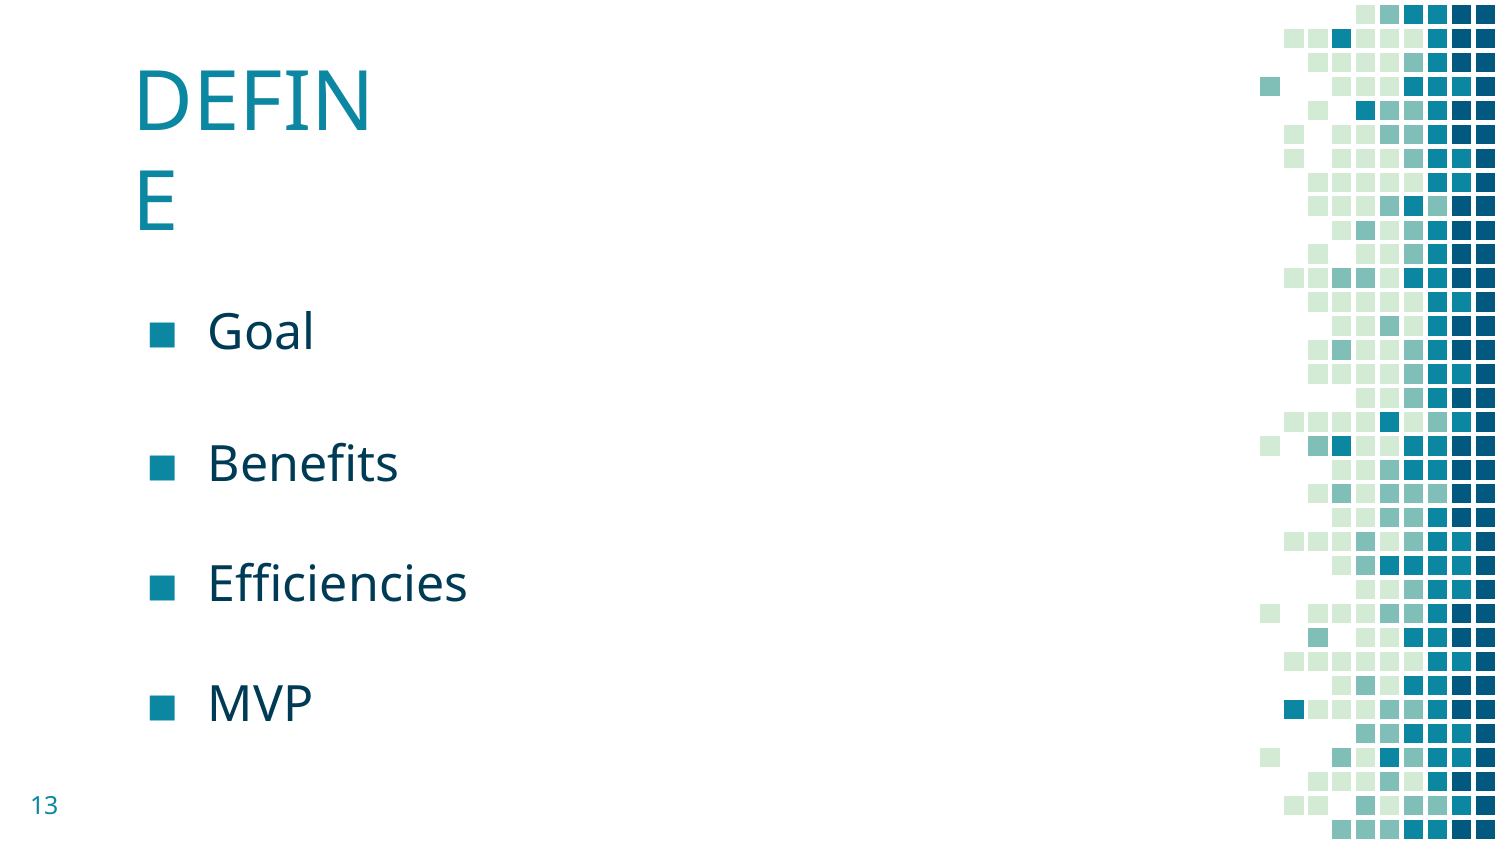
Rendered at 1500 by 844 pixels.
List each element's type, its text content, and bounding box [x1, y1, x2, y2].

slide_number 13 [15, 774, 105, 839]
title DEFINE [117, 121, 433, 262]
list Goal Benefits Efficiencies MVP [117, 284, 1227, 774]
